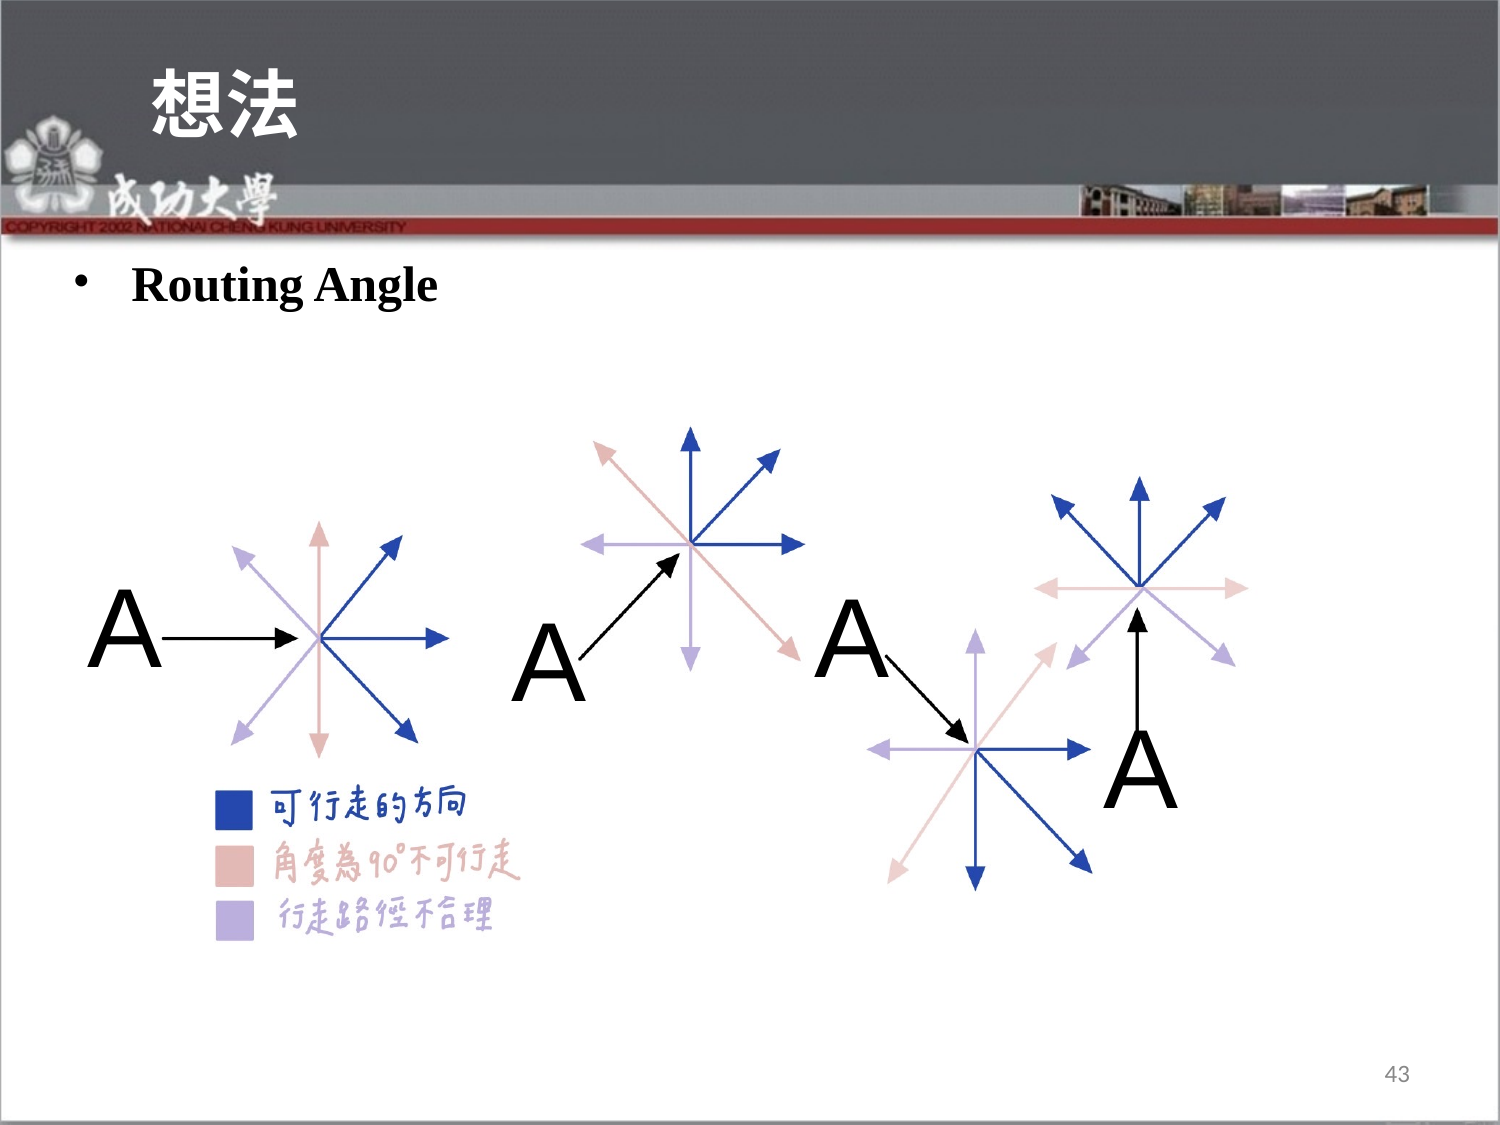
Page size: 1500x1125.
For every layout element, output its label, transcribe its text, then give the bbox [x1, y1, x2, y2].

list Routing Angle [41, 243, 1459, 1041]
slide_number 43 [1074, 1042, 1425, 1103]
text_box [88, 414, 1273, 965]
title 想法 [135, 45, 1425, 161]
picture [0, 0, 1500, 1125]
